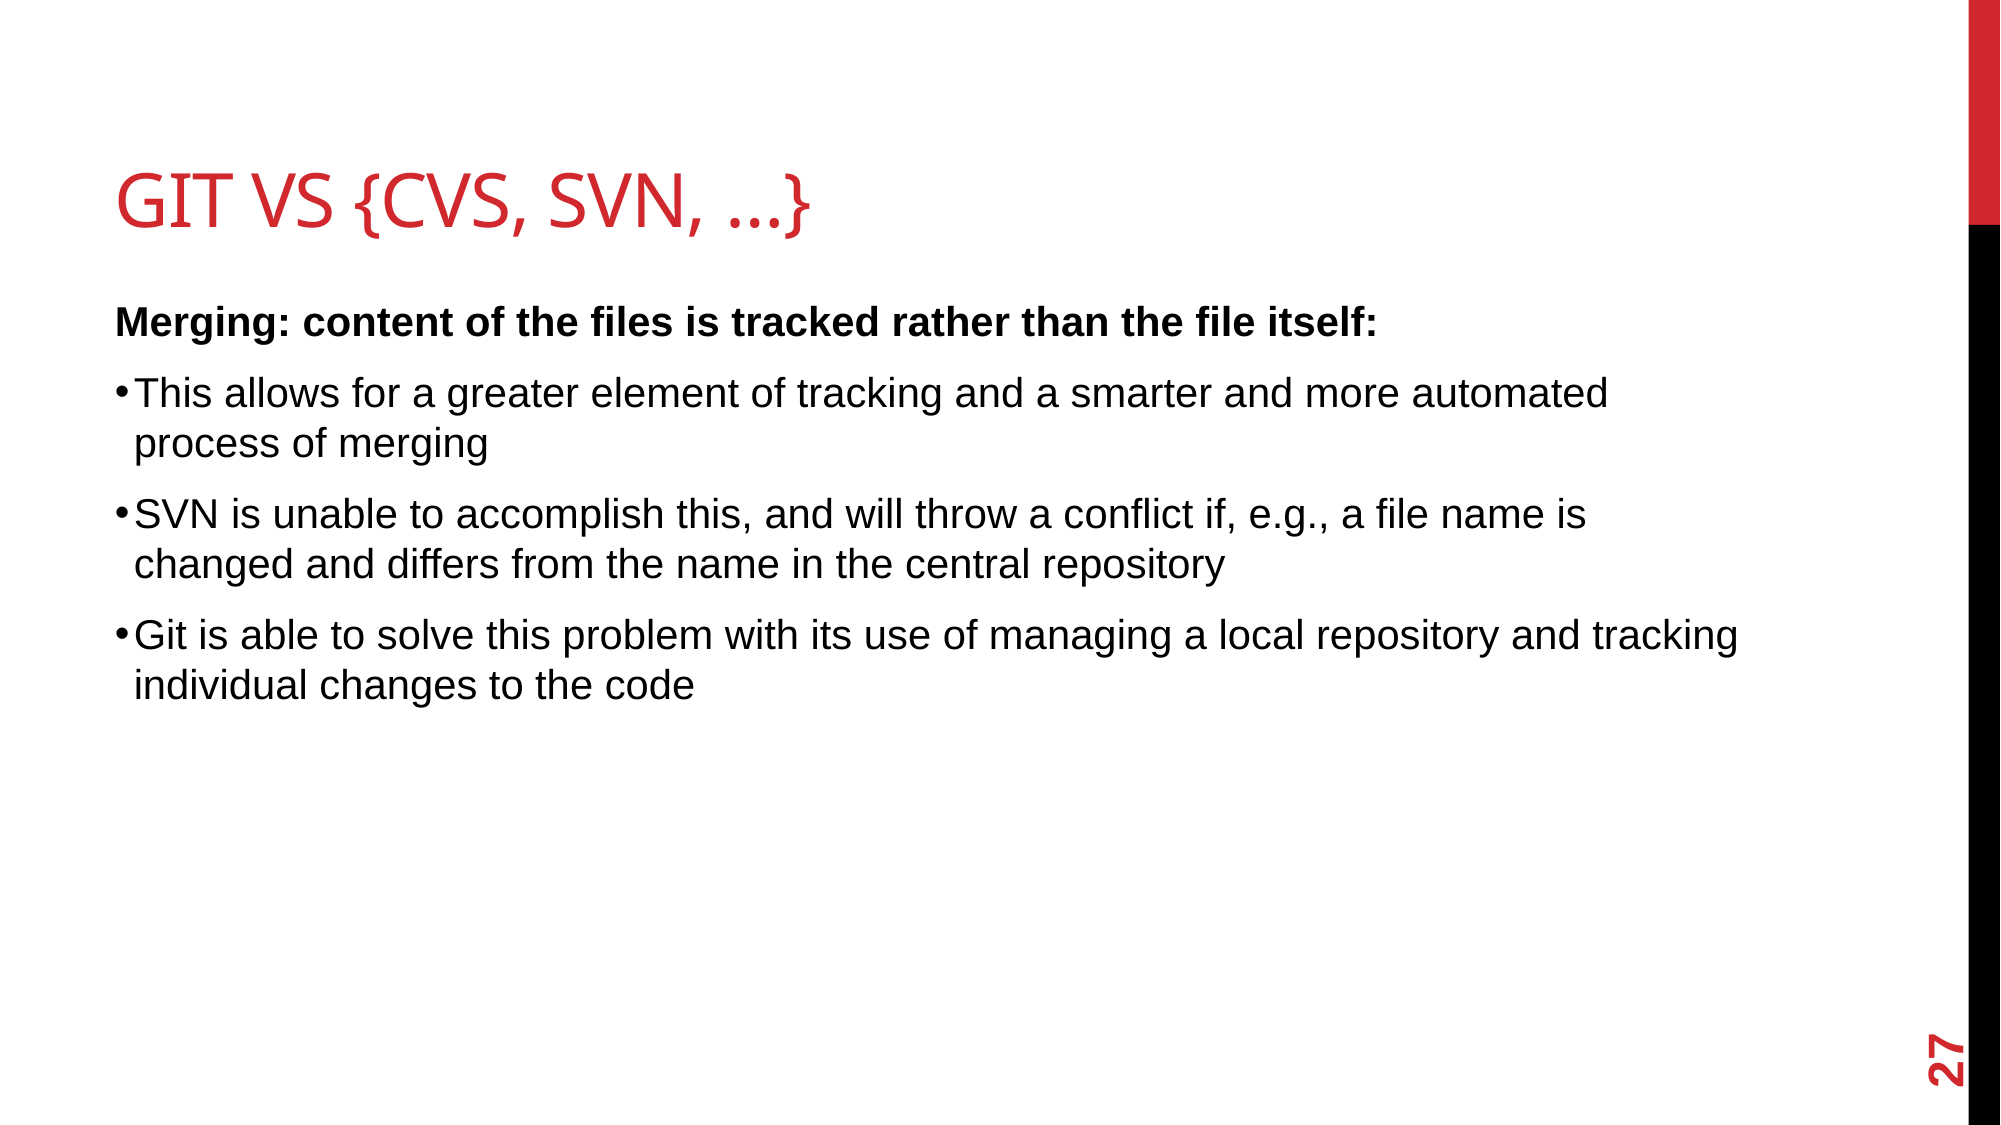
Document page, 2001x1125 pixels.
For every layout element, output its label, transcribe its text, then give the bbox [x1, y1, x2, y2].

slide_number 27 [1903, 887, 1984, 1104]
list Merging: content of the files is tracked rather than the file itself: This allows for a greater element of tracking and a smarter and more automated process of merging SVN is unable to accomplish this, and will throw a conflict if, e.g., a file name is changed and differs from the name in the central repository Git is able to solve this problem with its use of managing a local repository and tracking individual changes to the code [99, 287, 1767, 1005]
title Git vs {CVS, SVN, …} [99, 25, 1367, 250]
